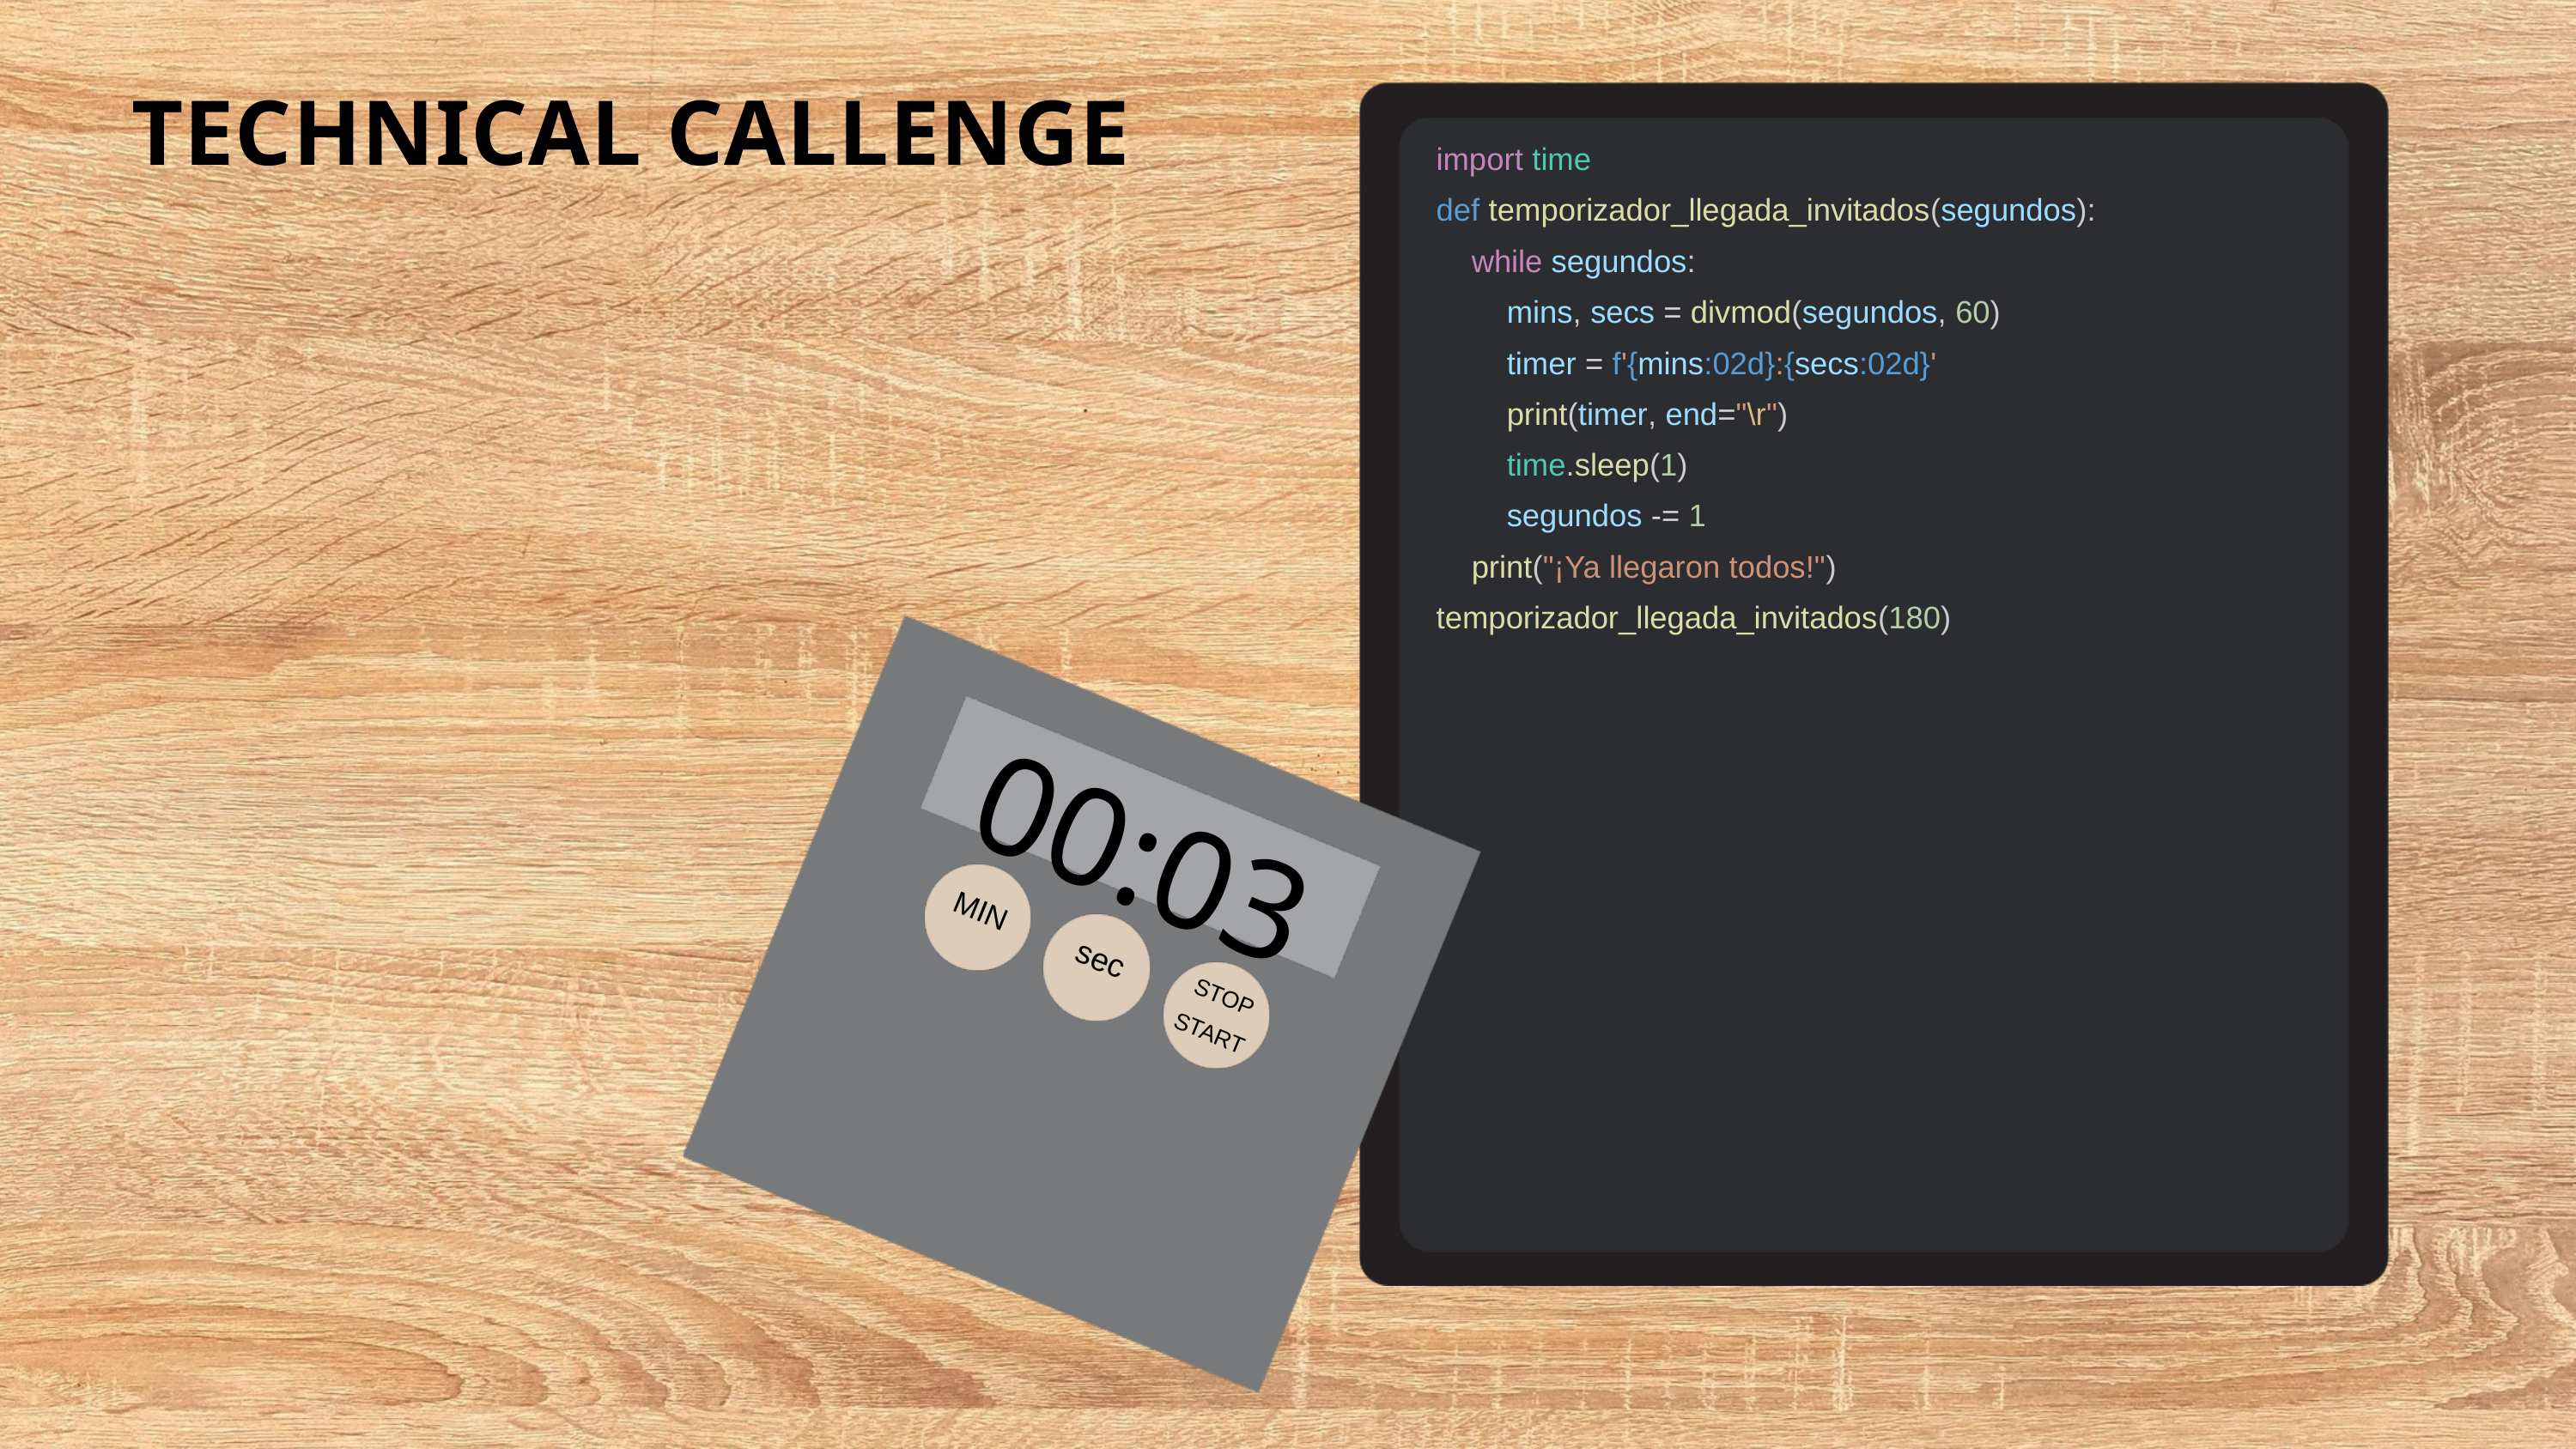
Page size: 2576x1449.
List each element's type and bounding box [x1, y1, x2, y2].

text_box [0, 0, 2576, 1449]
